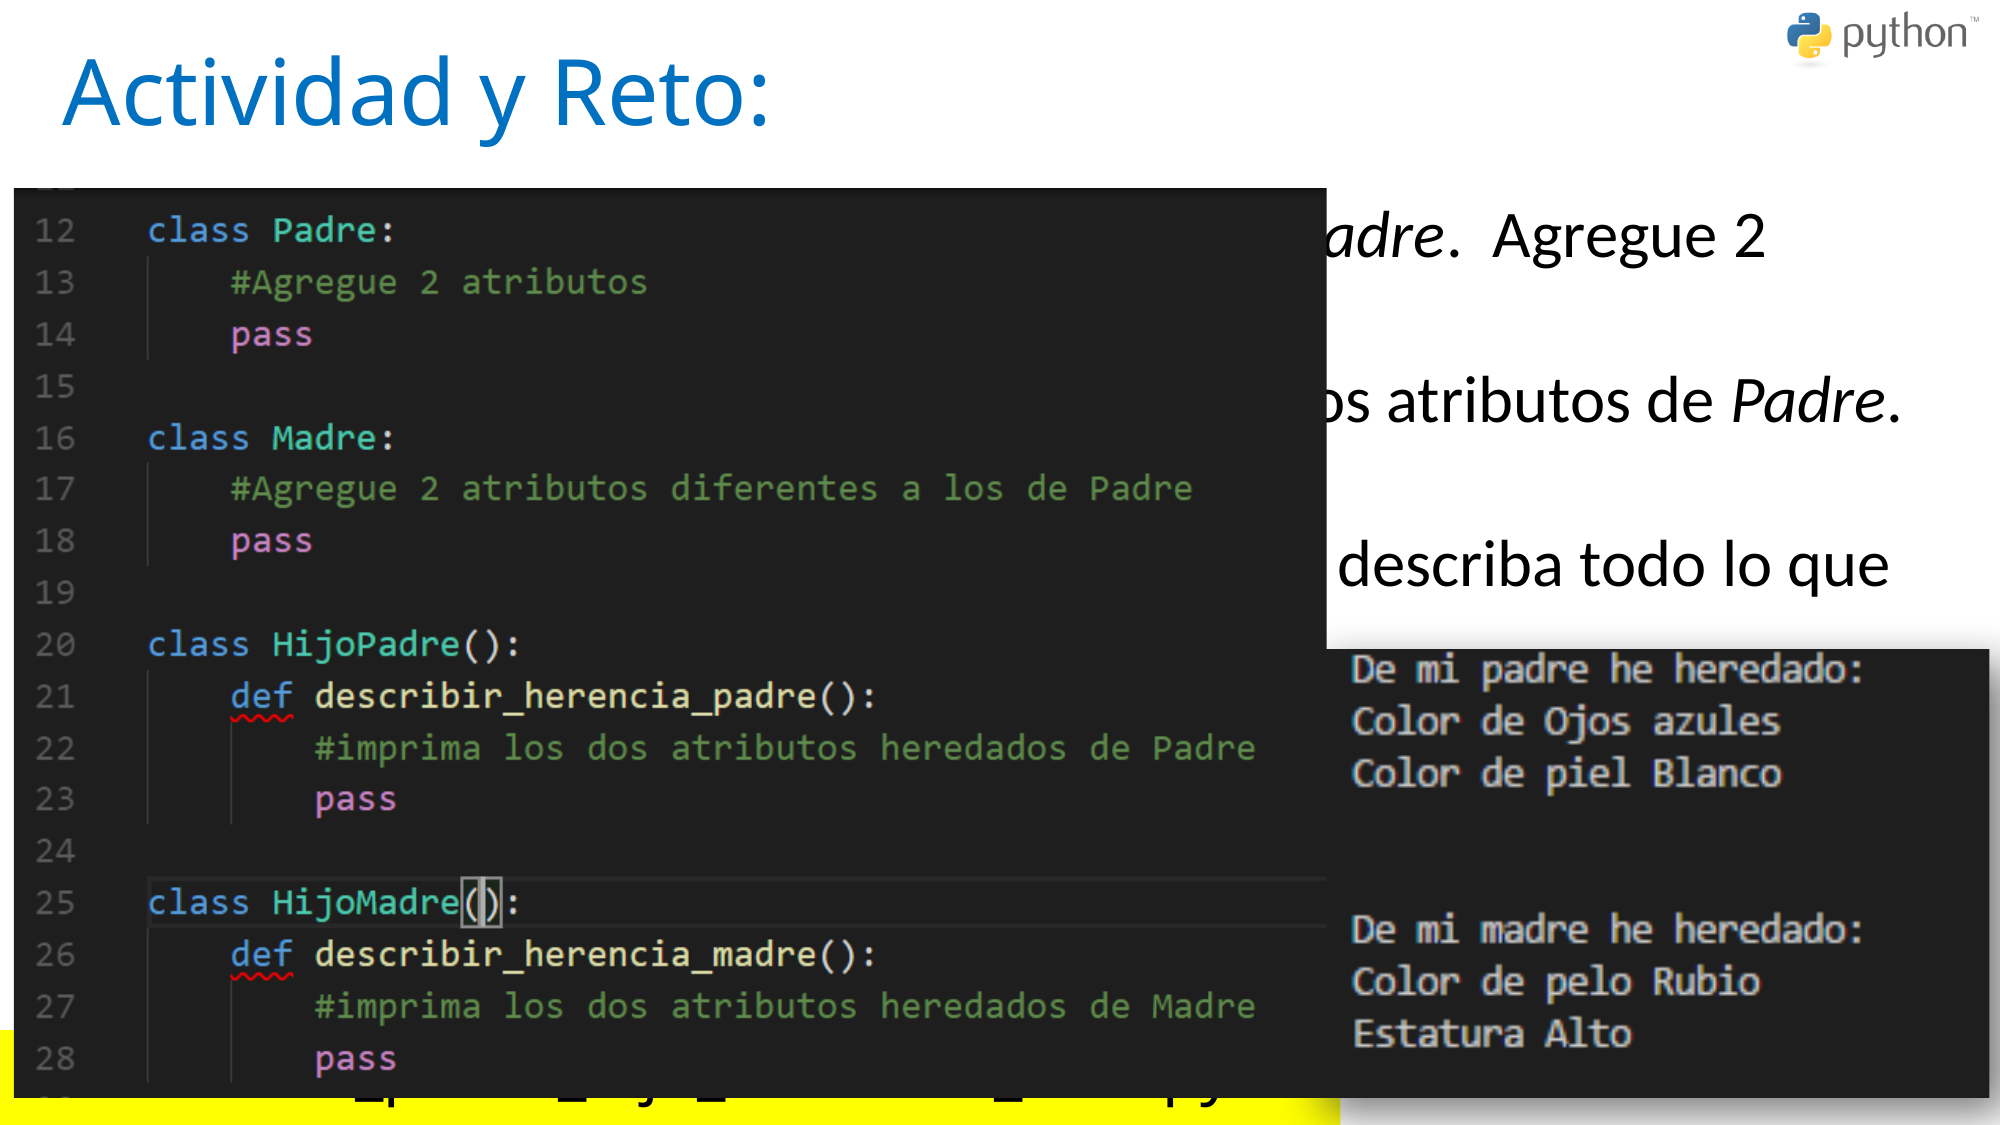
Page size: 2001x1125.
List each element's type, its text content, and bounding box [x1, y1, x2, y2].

list Cree su propia class de Padre, y otra para Madre. Agregue 2 atributos diferentes a cada uno. Cree una class HijoPadre heredando todos los atributos de Padre. No inicialice. Cree un método dentro de HijoPadre donde describa todo lo que ha heredado. describir_herencia_padre() Cree otra class HijoMadre heredando todos los atributos de Madre. No inicialice. Cree un método dentro de HijoMadre donde describa todo lo que ha heredado. describir_herencia_madre() [1327, 191, 1961, 636]
picture [13, 188, 1990, 1098]
text_box 7.2 Interfaz_padre_hijo_actividad_reto.py [0, 1030, 1303, 1125]
title Actividad y Reto: [47, 10, 1161, 153]
picture [1755, 0, 1997, 82]
